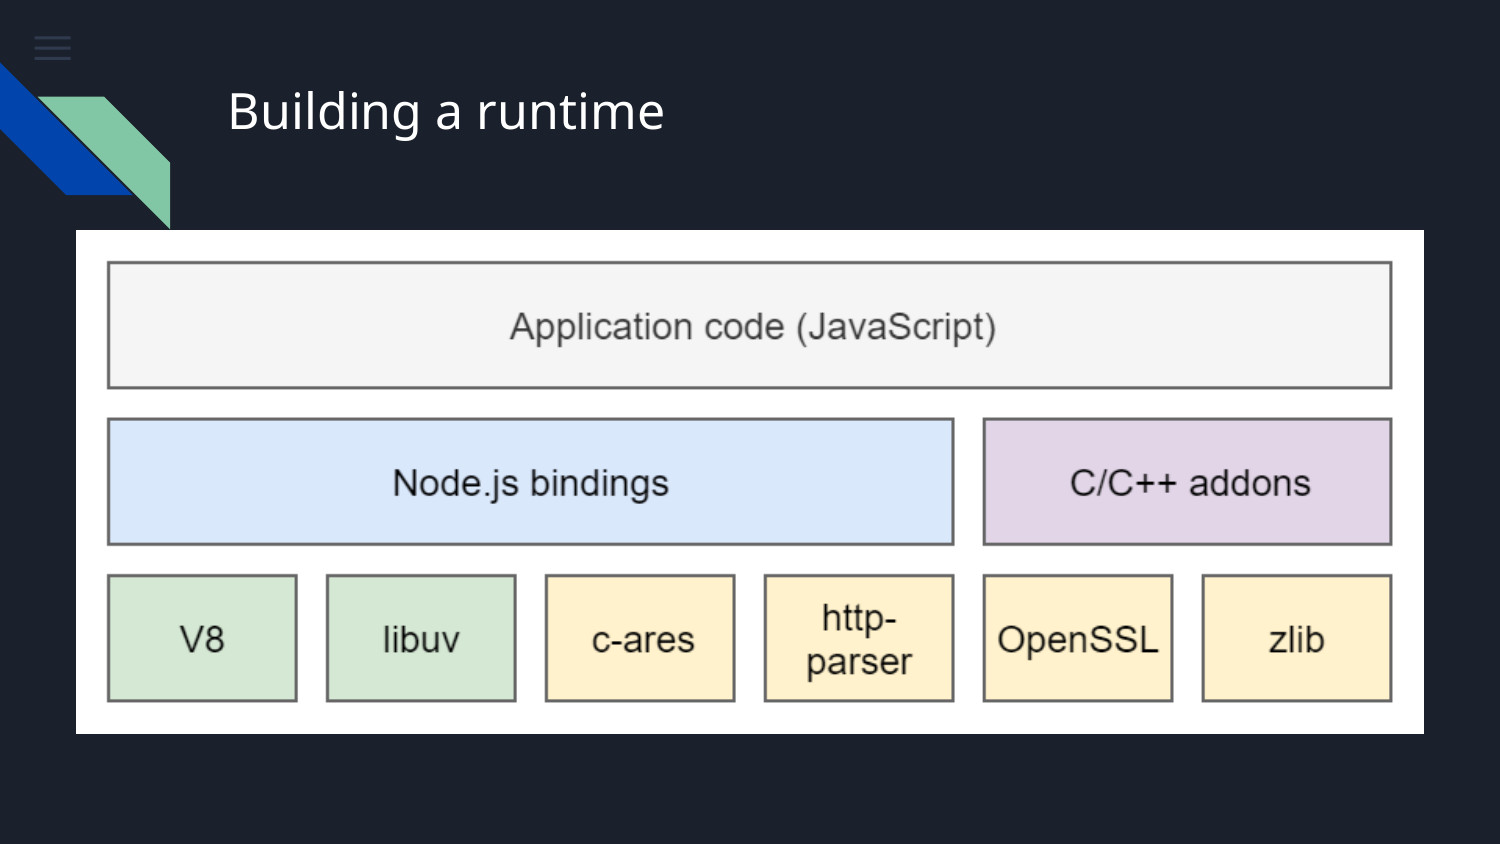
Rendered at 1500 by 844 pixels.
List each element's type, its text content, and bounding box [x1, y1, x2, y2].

title Building a runtime [212, 64, 1368, 215]
picture [76, 230, 1424, 735]
